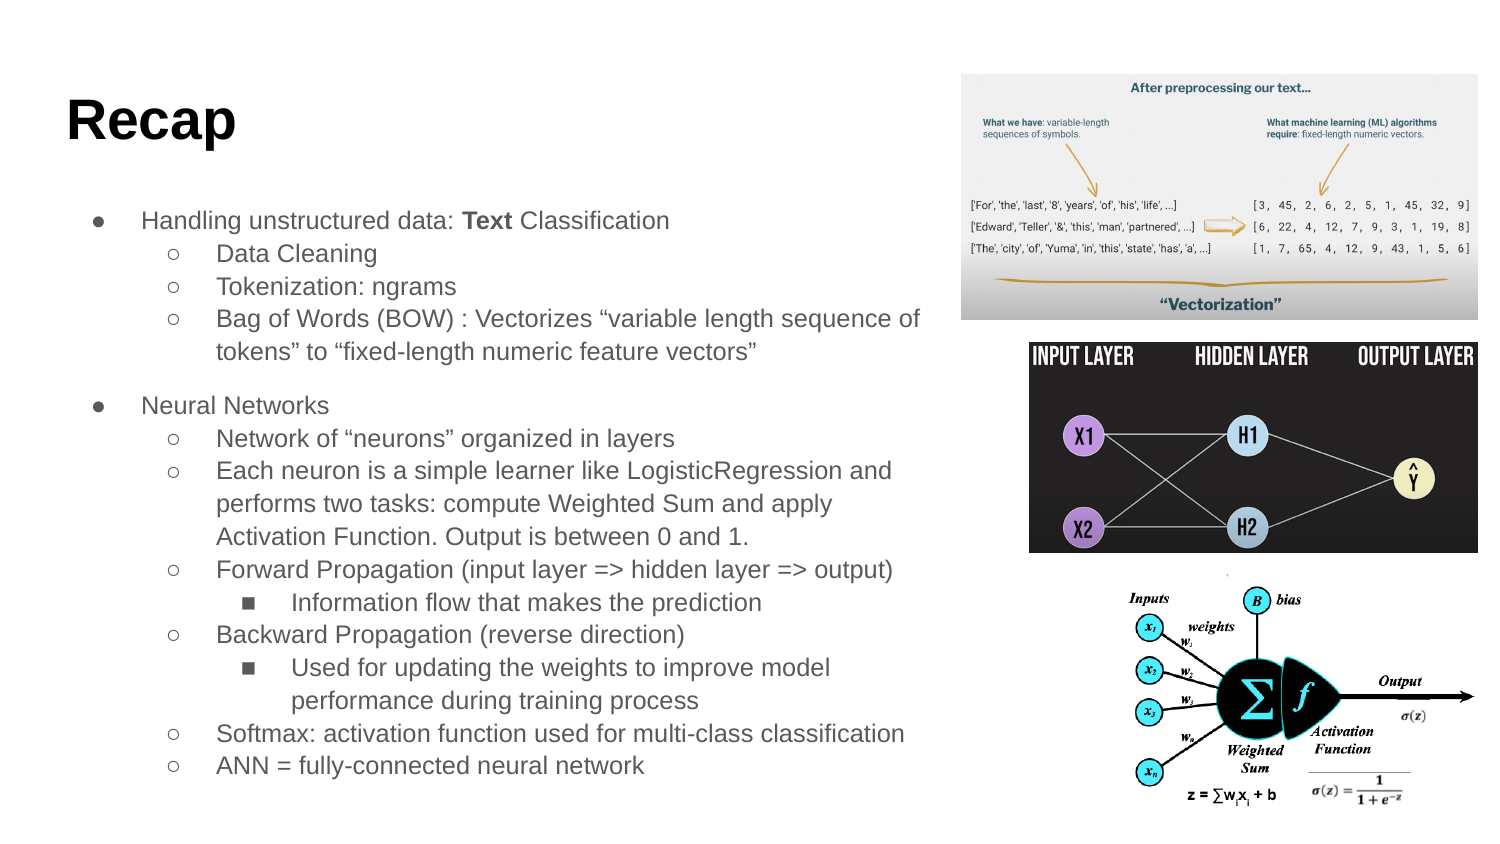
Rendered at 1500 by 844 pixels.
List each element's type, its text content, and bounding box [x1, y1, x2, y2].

list Handling unstructured data: Text Classification Data Cleaning Tokenization: ngrams Bag of Words (BOW) : Vectorizes “variable length sequence of tokens” to “fixed-length numeric feature vectors” Neural Networks Network of “neurons” organized in layers Each neuron is a simple learner like LogisticRegression and performs two tasks: compute Weighted Sum and apply Activation Function. Output is between 0 and 1. Forward Propagation (input layer => hidden layer => output) Information flow that makes the prediction Backward Propagation (reverse direction) Used for updating the weights to improve model performance during training process Softmax: activation function used for multi-class classification ANN = fully-connected neural network [51, 187, 956, 836]
picture [961, 74, 1478, 320]
picture [1107, 574, 1478, 820]
picture [1028, 341, 1478, 553]
title Recap [51, 72, 1449, 167]
